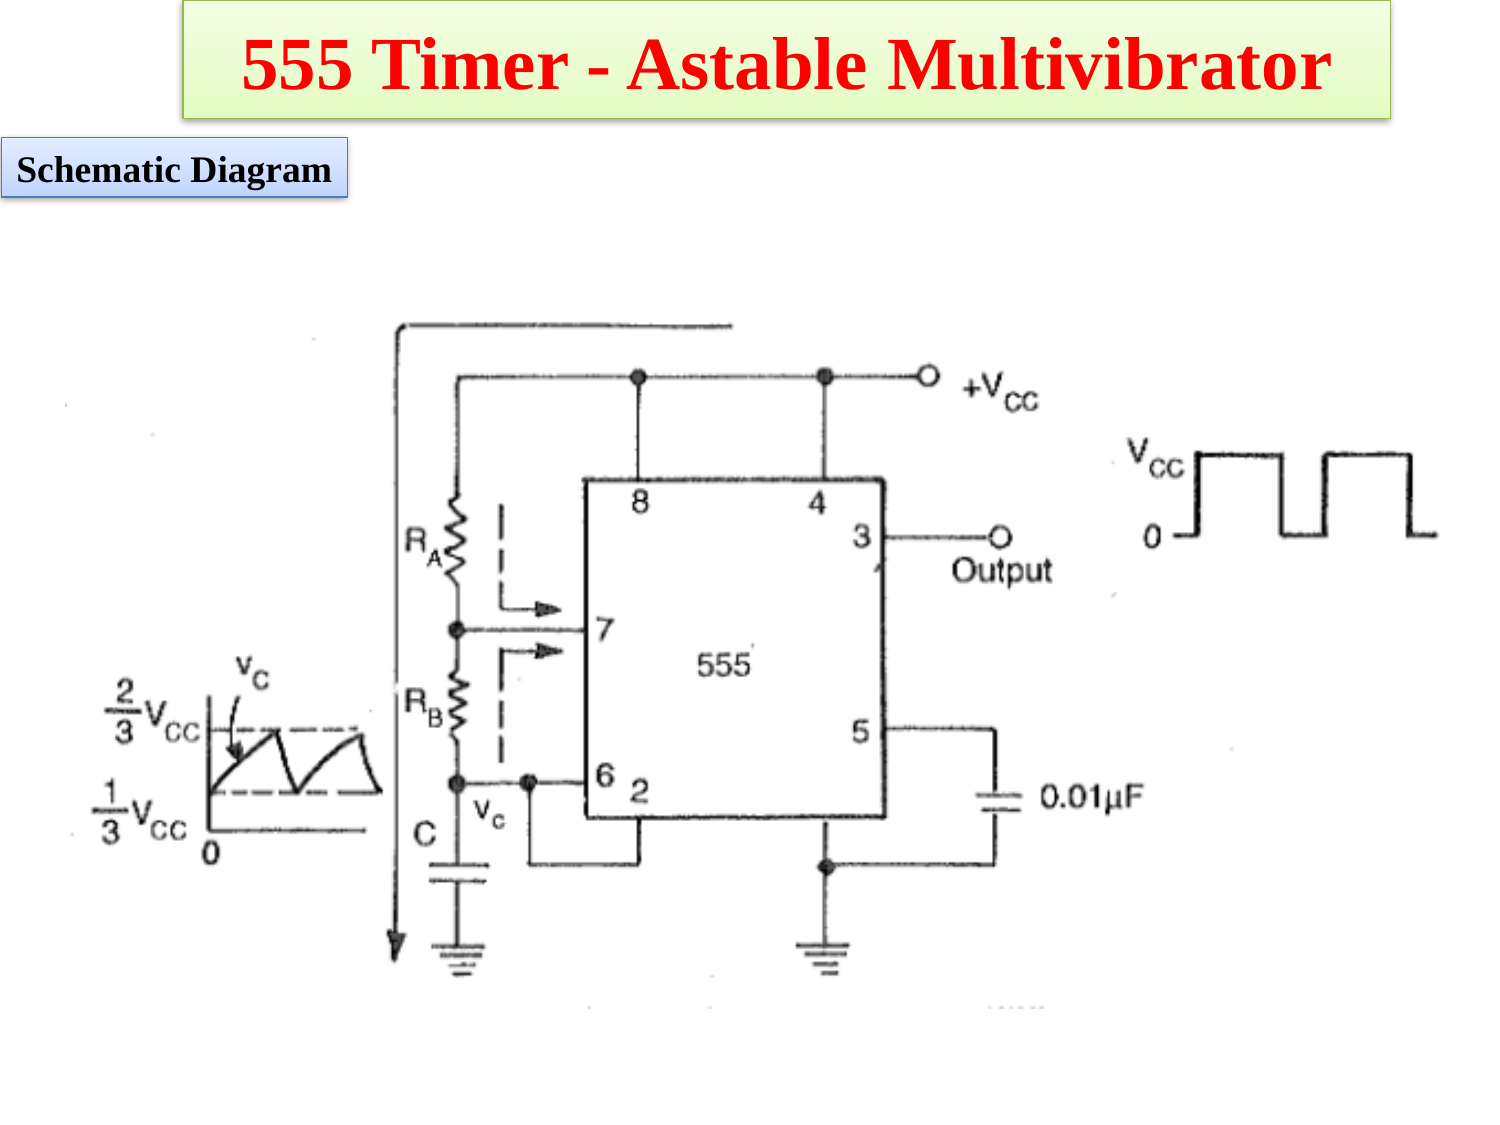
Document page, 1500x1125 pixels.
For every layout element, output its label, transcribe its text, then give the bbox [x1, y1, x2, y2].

text_box 555 Timer - Astable Multivibrator [182, 0, 1391, 119]
picture [64, 312, 1476, 1009]
text_box Schematic Diagram [1, 137, 348, 198]
